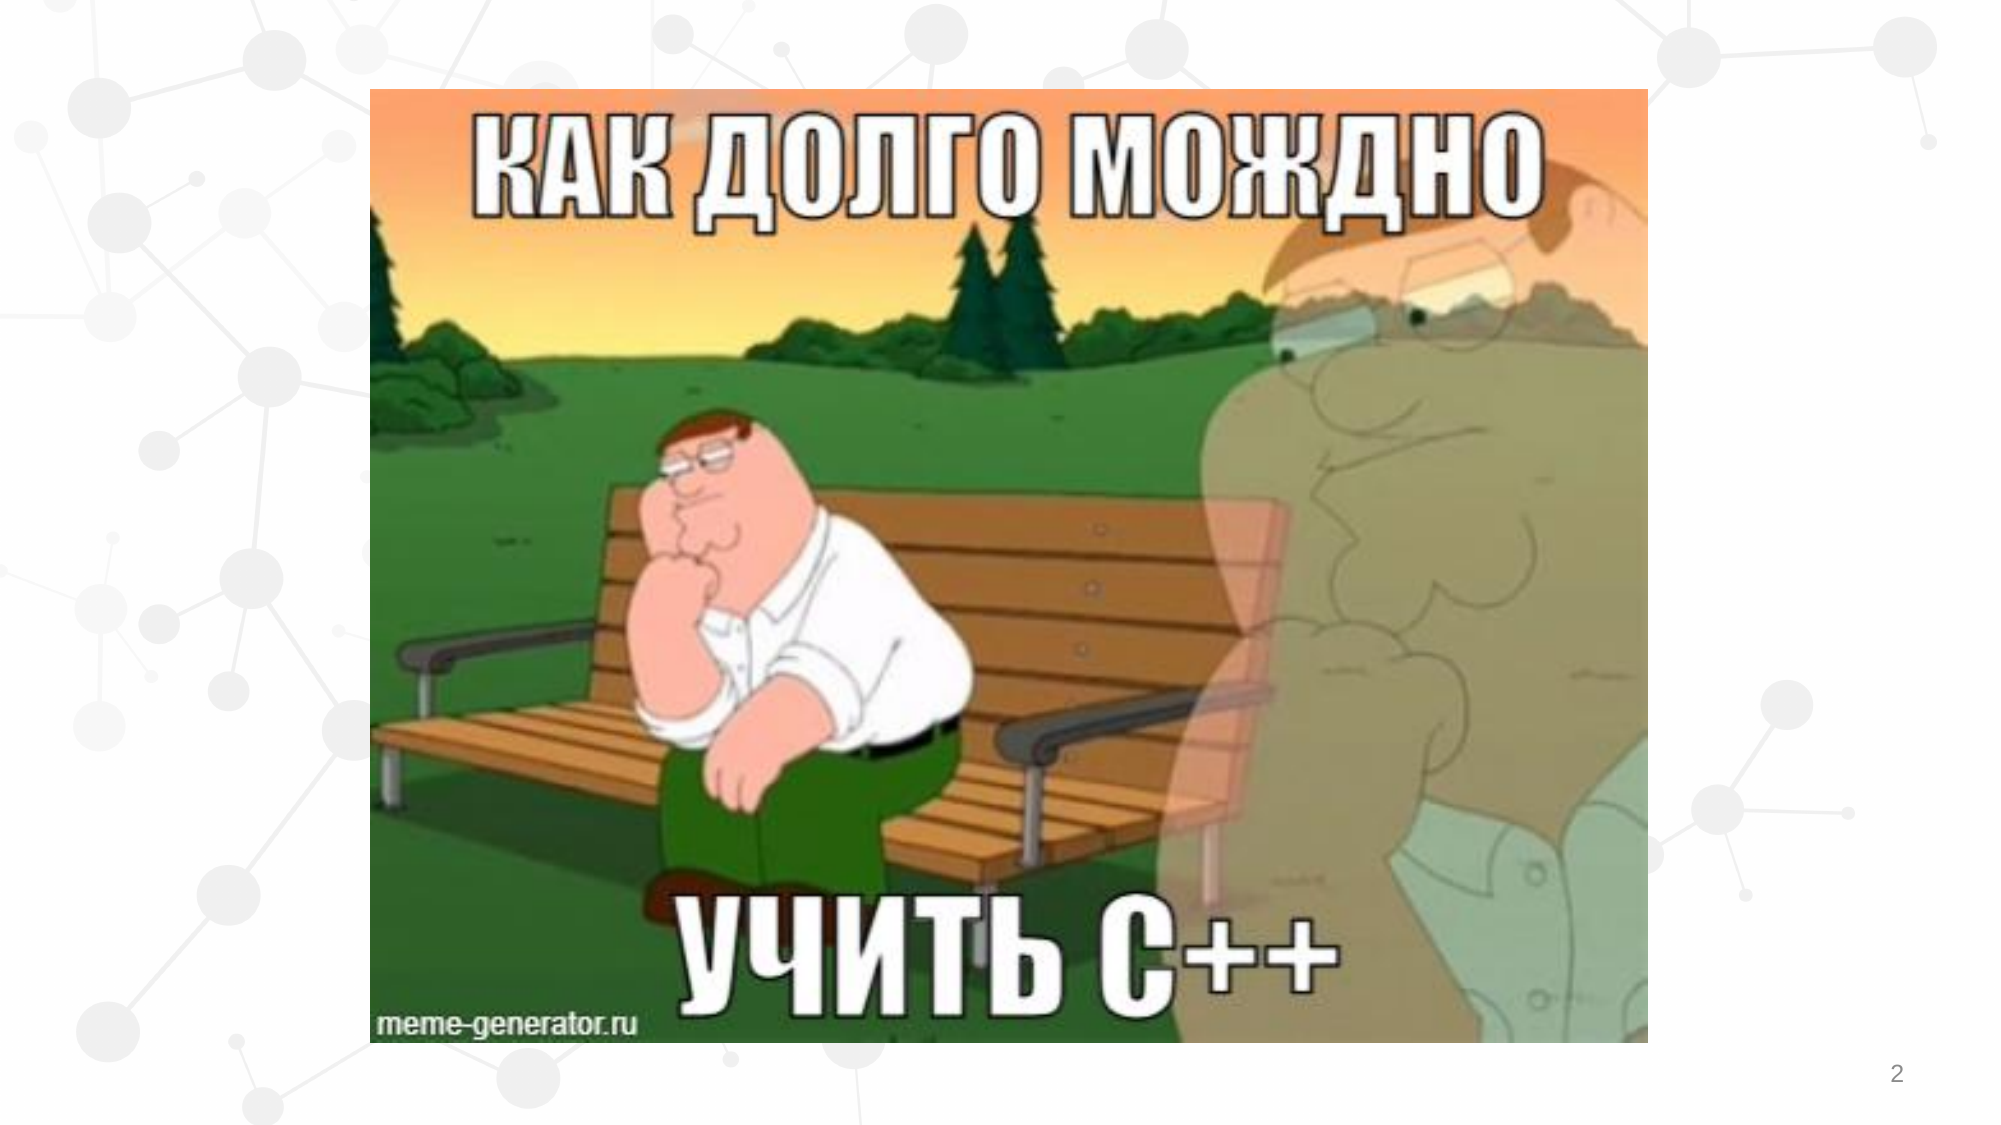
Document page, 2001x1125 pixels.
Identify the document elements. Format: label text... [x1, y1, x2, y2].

slide_number 2 [1724, 1042, 1920, 1103]
picture [0, 0, 2001, 1125]
